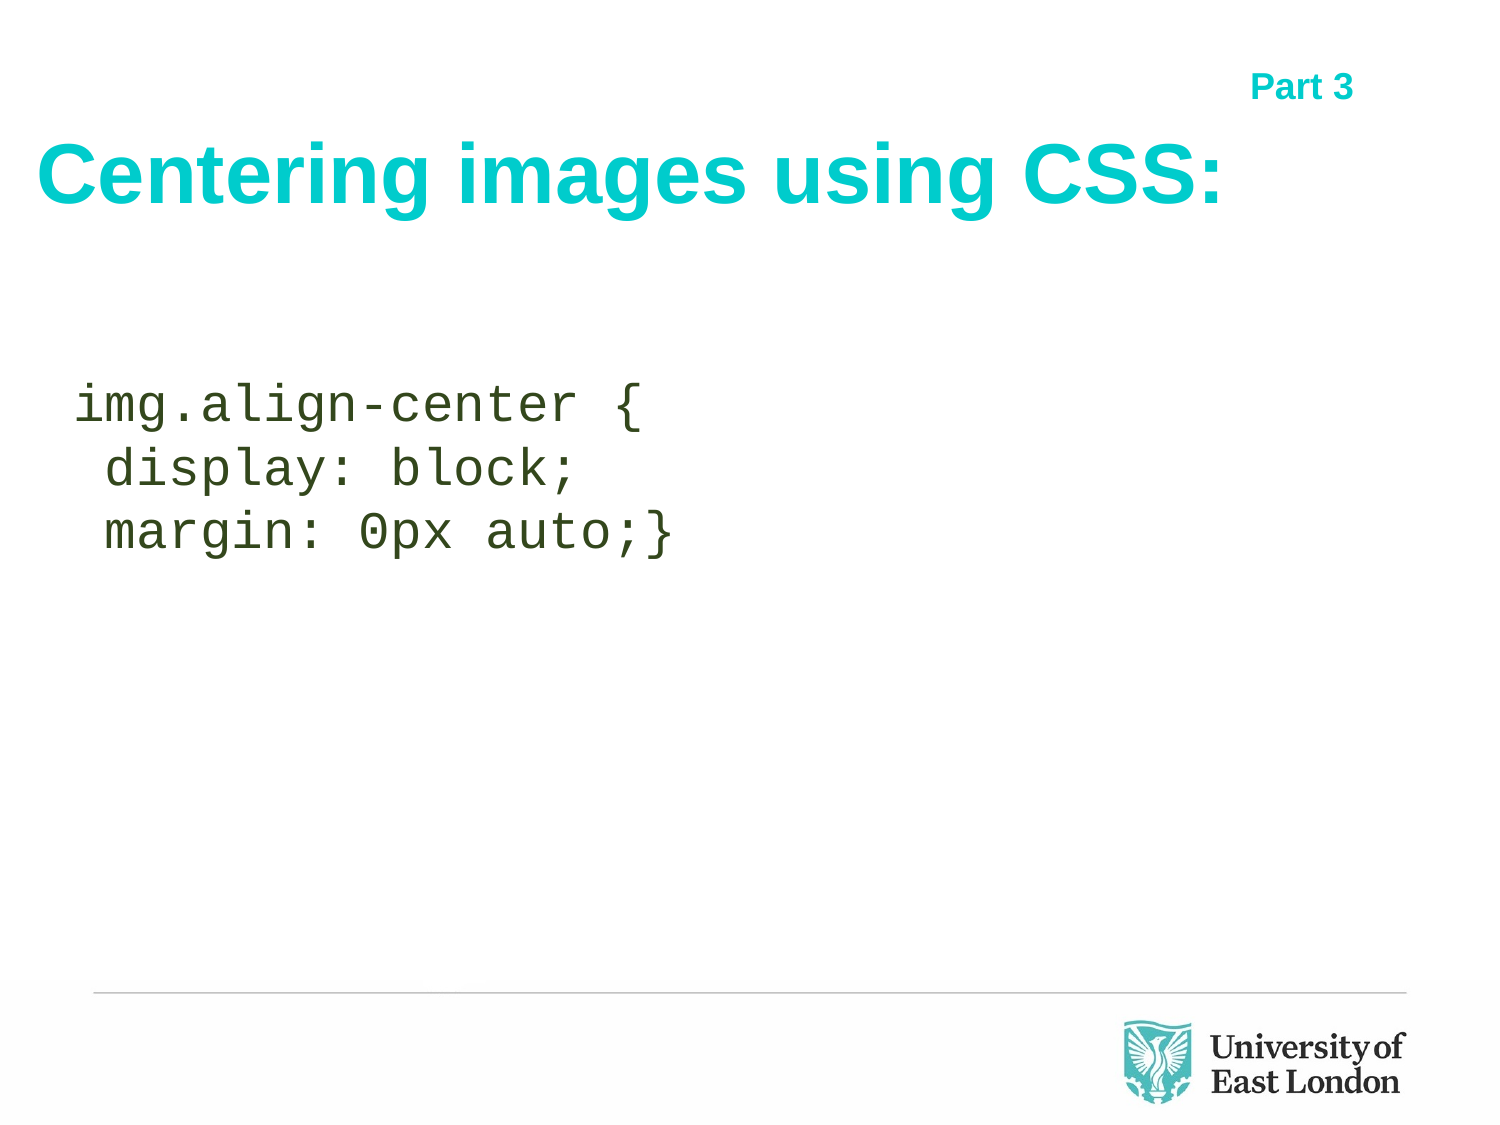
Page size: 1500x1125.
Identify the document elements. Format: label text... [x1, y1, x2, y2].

text_box img.align-center { display: block; margin: 0px auto;} [73, 369, 1427, 1052]
text_box Centering images using CSS: [36, 36, 1464, 245]
picture [0, 980, 1500, 1125]
text_box Part 3 [1235, 54, 1369, 115]
